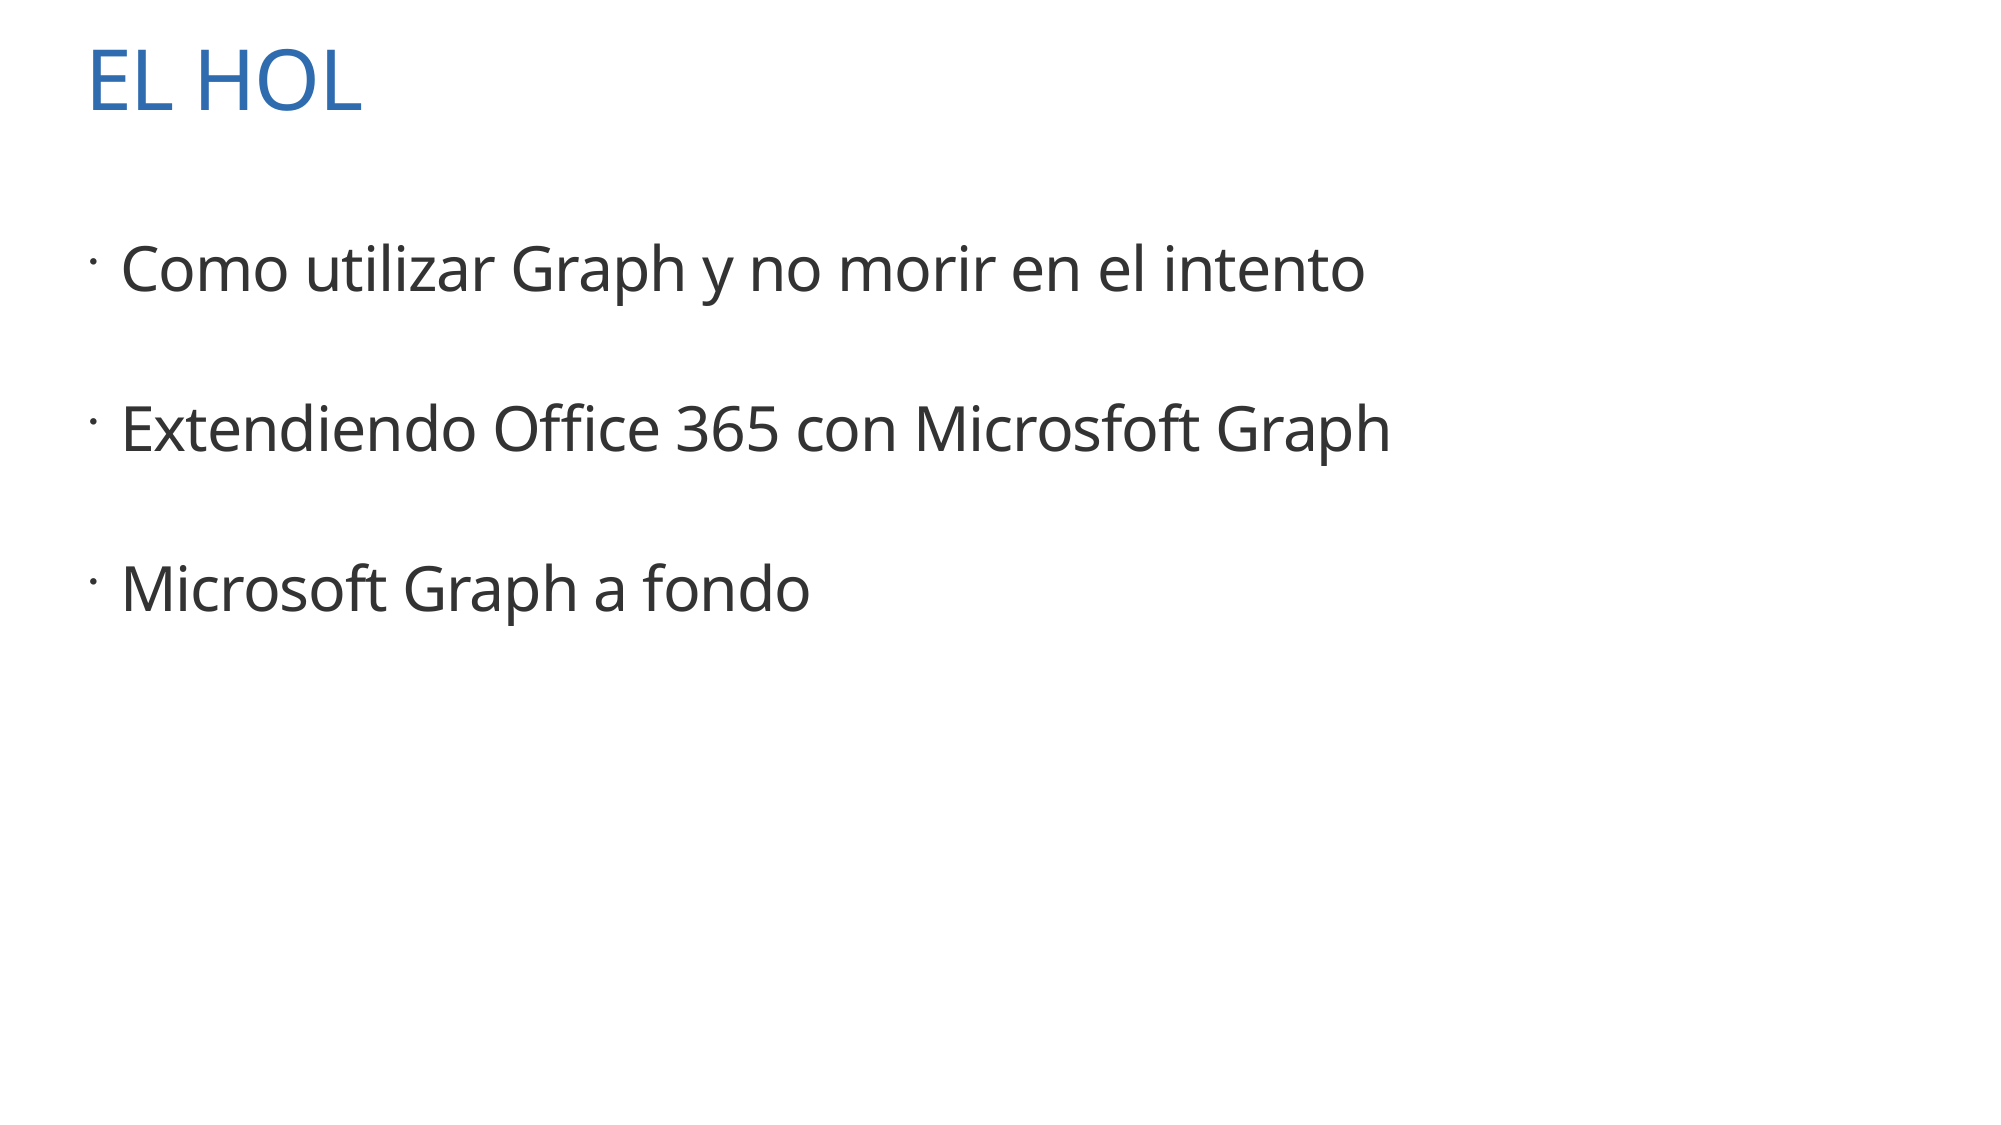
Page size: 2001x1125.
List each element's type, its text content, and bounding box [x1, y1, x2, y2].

title EL HOL [85, 37, 1915, 161]
list Como utilizar Graph y no morir en el intento Extendiendo Office 365 con Microsfoft Graph Microsoft Graph a fondo [85, 237, 1915, 857]
